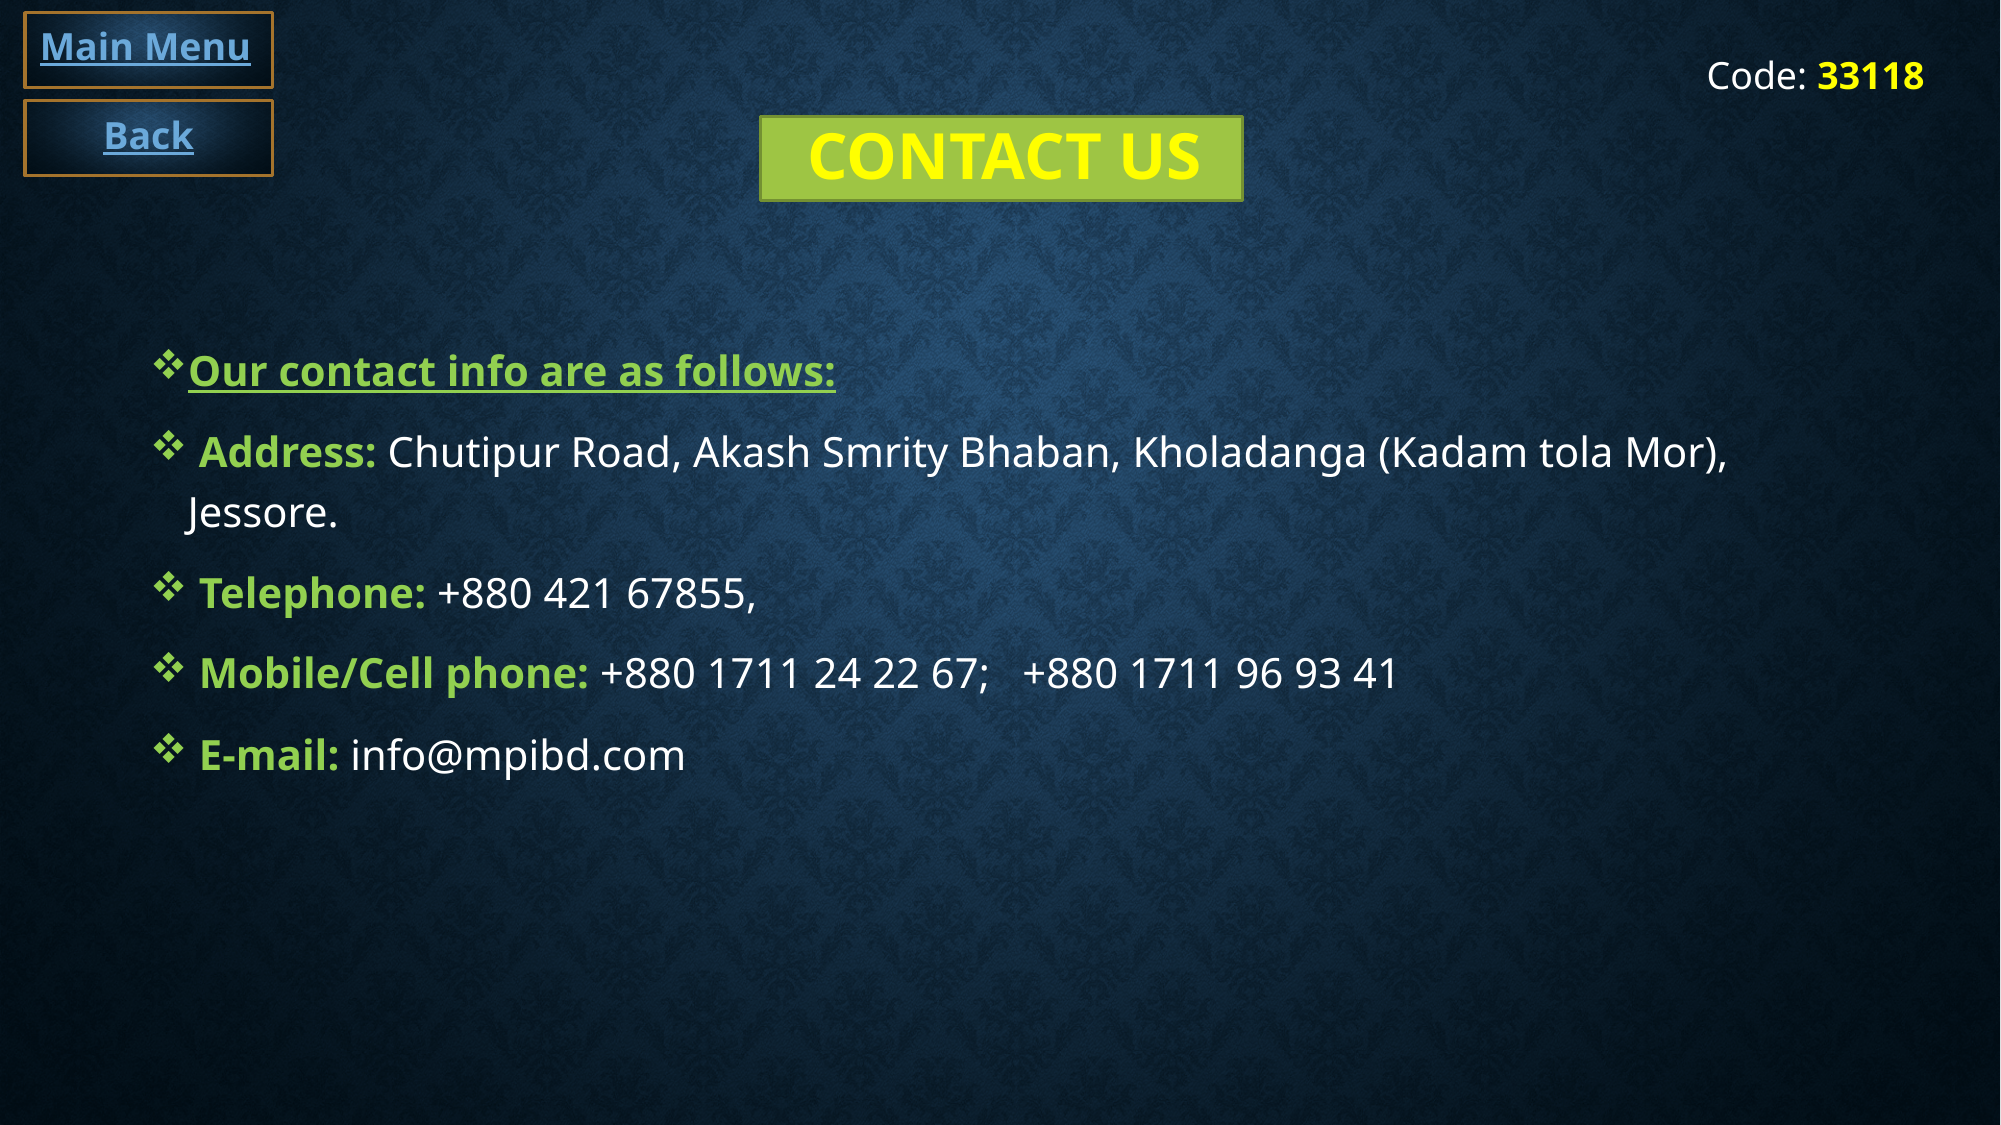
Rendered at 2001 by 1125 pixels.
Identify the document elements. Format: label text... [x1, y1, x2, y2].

list Our contact info are as follows: Address: Chutipur Road, Akash Smrity Bhaban, Kholadanga (Kadam tola Mor), Jessore. Telephone: +880 421 67855, Mobile/Cell phone: +880 1711 24 22 67; +880 1711 96 93 41 E-mail: info@mpibd.com [135, 327, 1868, 797]
text_box [23, 11, 274, 89]
text_box [23, 99, 274, 177]
text_box Main Menu [25, 15, 273, 82]
text_box Code: 33118 [1691, 44, 1941, 105]
title Contact us [619, 116, 1391, 202]
text_box Back [25, 104, 272, 171]
